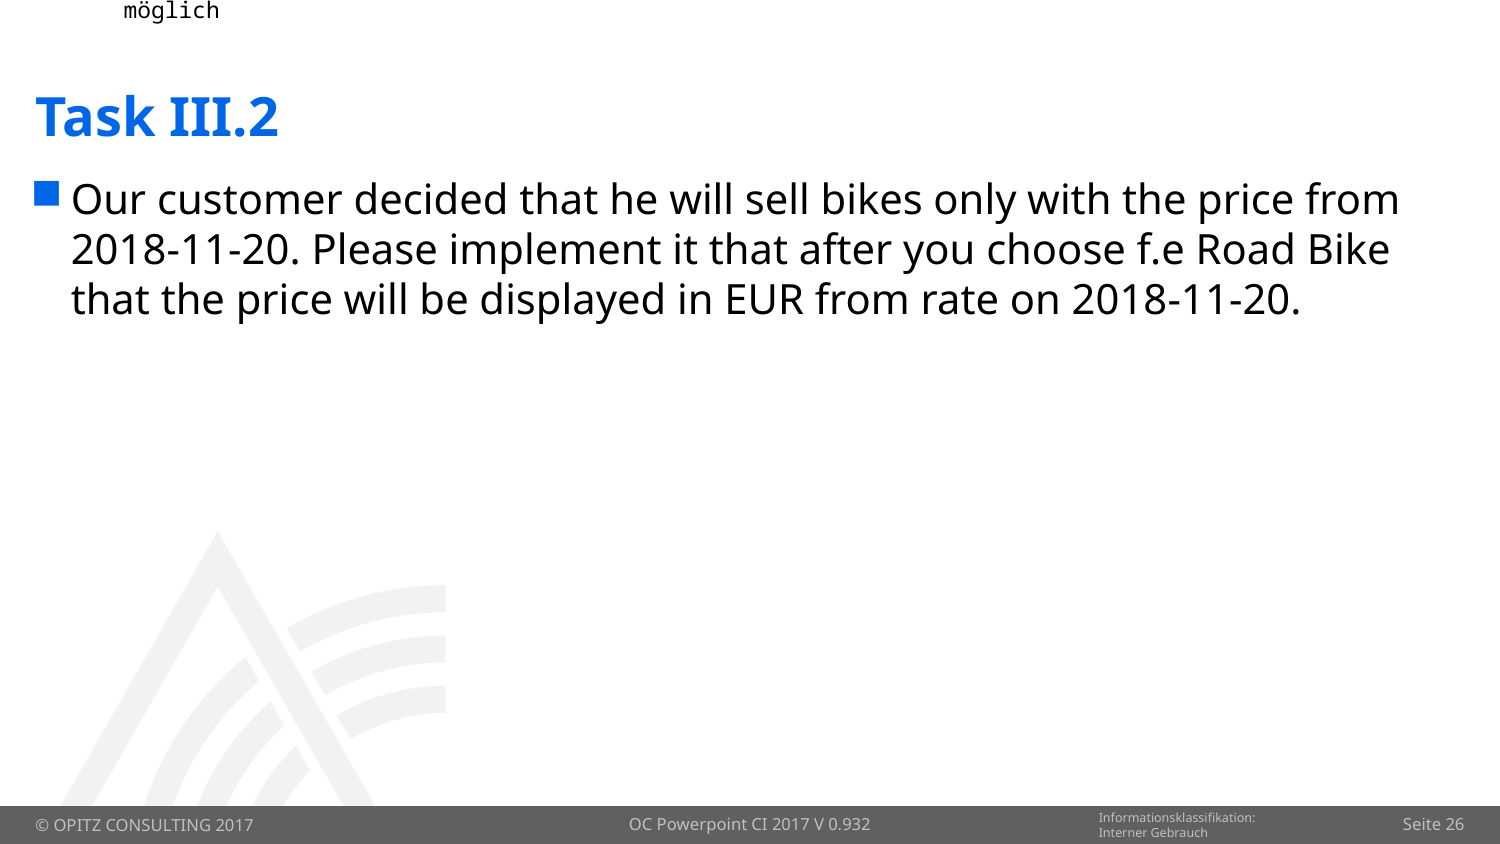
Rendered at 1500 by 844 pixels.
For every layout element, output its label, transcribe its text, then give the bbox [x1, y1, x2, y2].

title Task III.2 [35, 14, 1465, 148]
footer OC Powerpoint CI 2017 V 0.932 [496, 806, 1004, 844]
list Our customer decided that he will sell bikes only with the price from 2018-11-20. Please implement it that after you choose f.e Road Bike that the price will be displayed in EUR from rate on 2018-11-20. [35, 172, 1465, 781]
slide_number Seite 26 [1305, 806, 1465, 844]
